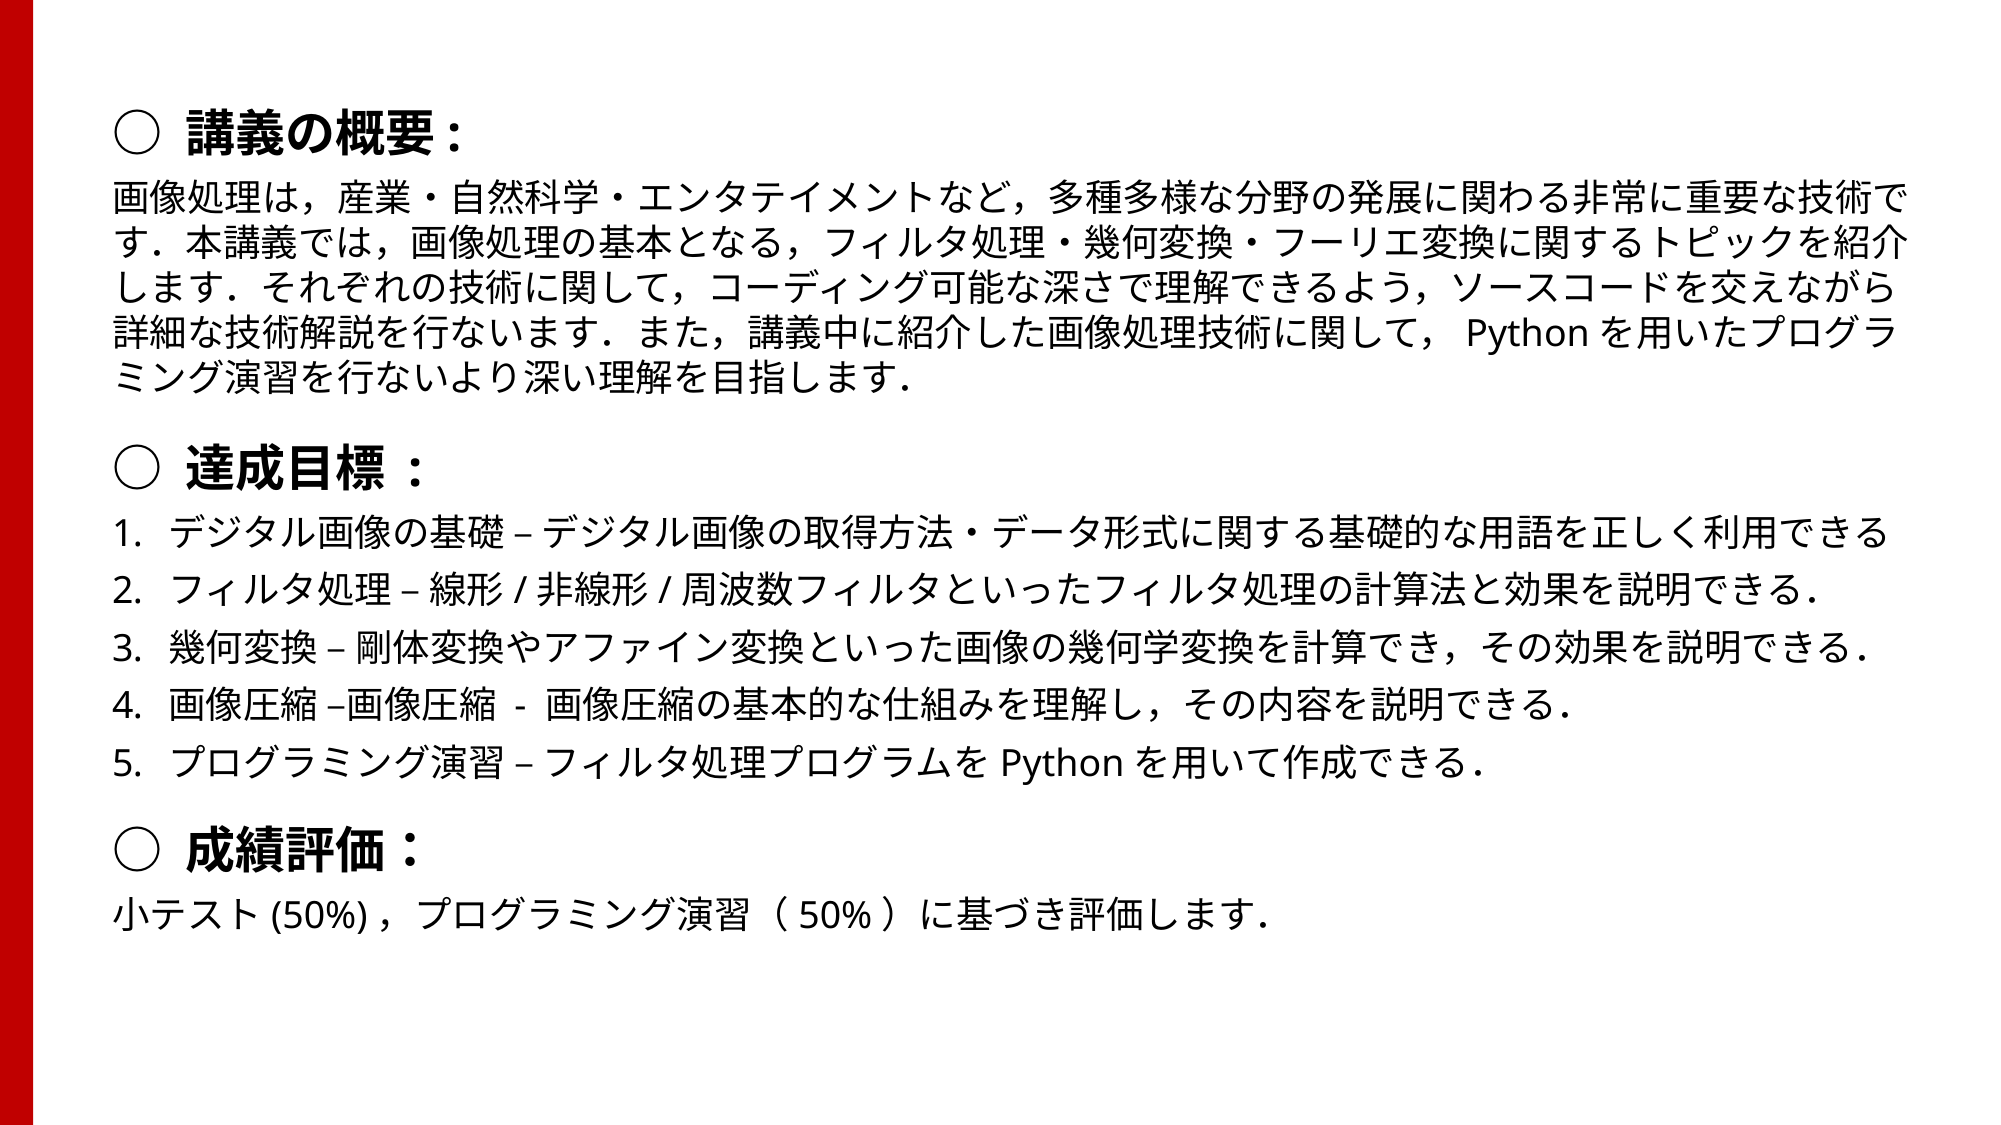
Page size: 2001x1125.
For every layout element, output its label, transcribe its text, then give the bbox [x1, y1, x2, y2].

list ○ 講義の概要: 画像処理は，産業・自然科学・エンタテイメントなど，多種多様な分野の発展に関わる非常に重要な技術です．本講義では，画像処理の基本となる，フィルタ処理・幾何変換・フーリエ変換に関するトピックを紹介します．それぞれの技術に関して，コーディング可能な深さで理解できるよう，ソースコードを交えながら詳細な技術解説を行ないます．また，講義中に紹介した画像処理技術に関して，Pythonを用いたプログラミング演習を行ないより深い理解を目指します． ○ 達成目標 : デジタル画像の基礎 – デジタル画像の取得方法・データ形式に関する基礎的な用語を正しく利用できる フィルタ処理 – 線形/非線形/周波数フィルタといったフィルタ処理の計算法と効果を説明できる． 幾何変換 – 剛体変換やアファイン変換といった画像の幾何学変換を計算でき，その効果を説明できる． 画像圧縮 –画像圧縮 - 画像圧縮の基本的な仕組みを理解し，その内容を説明できる． プログラミング演習 – フィルタ処理プログラムをPythonを用いて作成できる． ○ 成績評価： 小テスト(50%)，プログラミング演習（50%）に基づき評価します． [97, 93, 1931, 1110]
